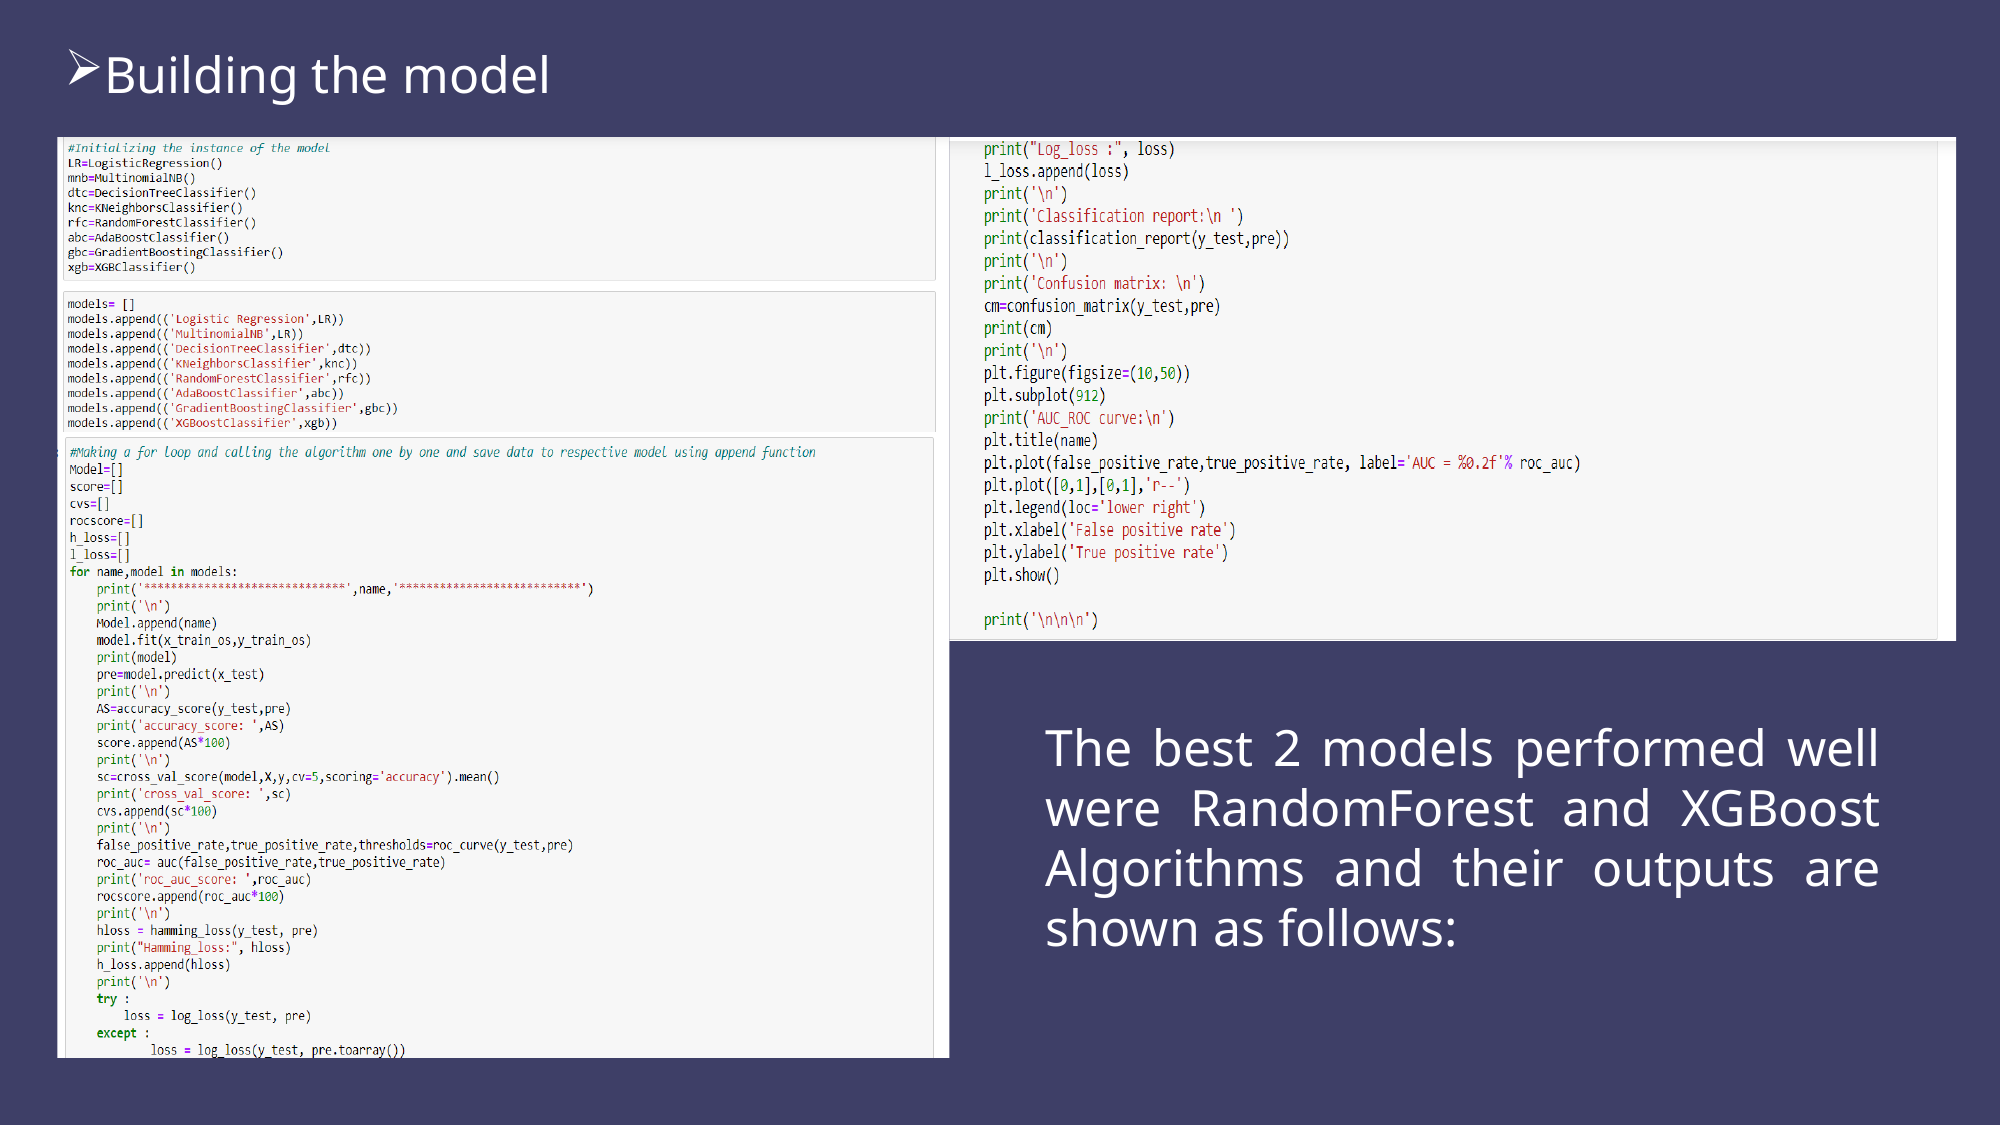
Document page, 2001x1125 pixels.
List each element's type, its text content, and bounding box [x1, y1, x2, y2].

picture [56, 137, 1957, 1058]
text_box The best 2 models performed well were RandomForest and XGBoost Algorithms and their outputs are shown as follows: [1030, 709, 1896, 964]
list Building the model [49, 45, 1943, 1094]
